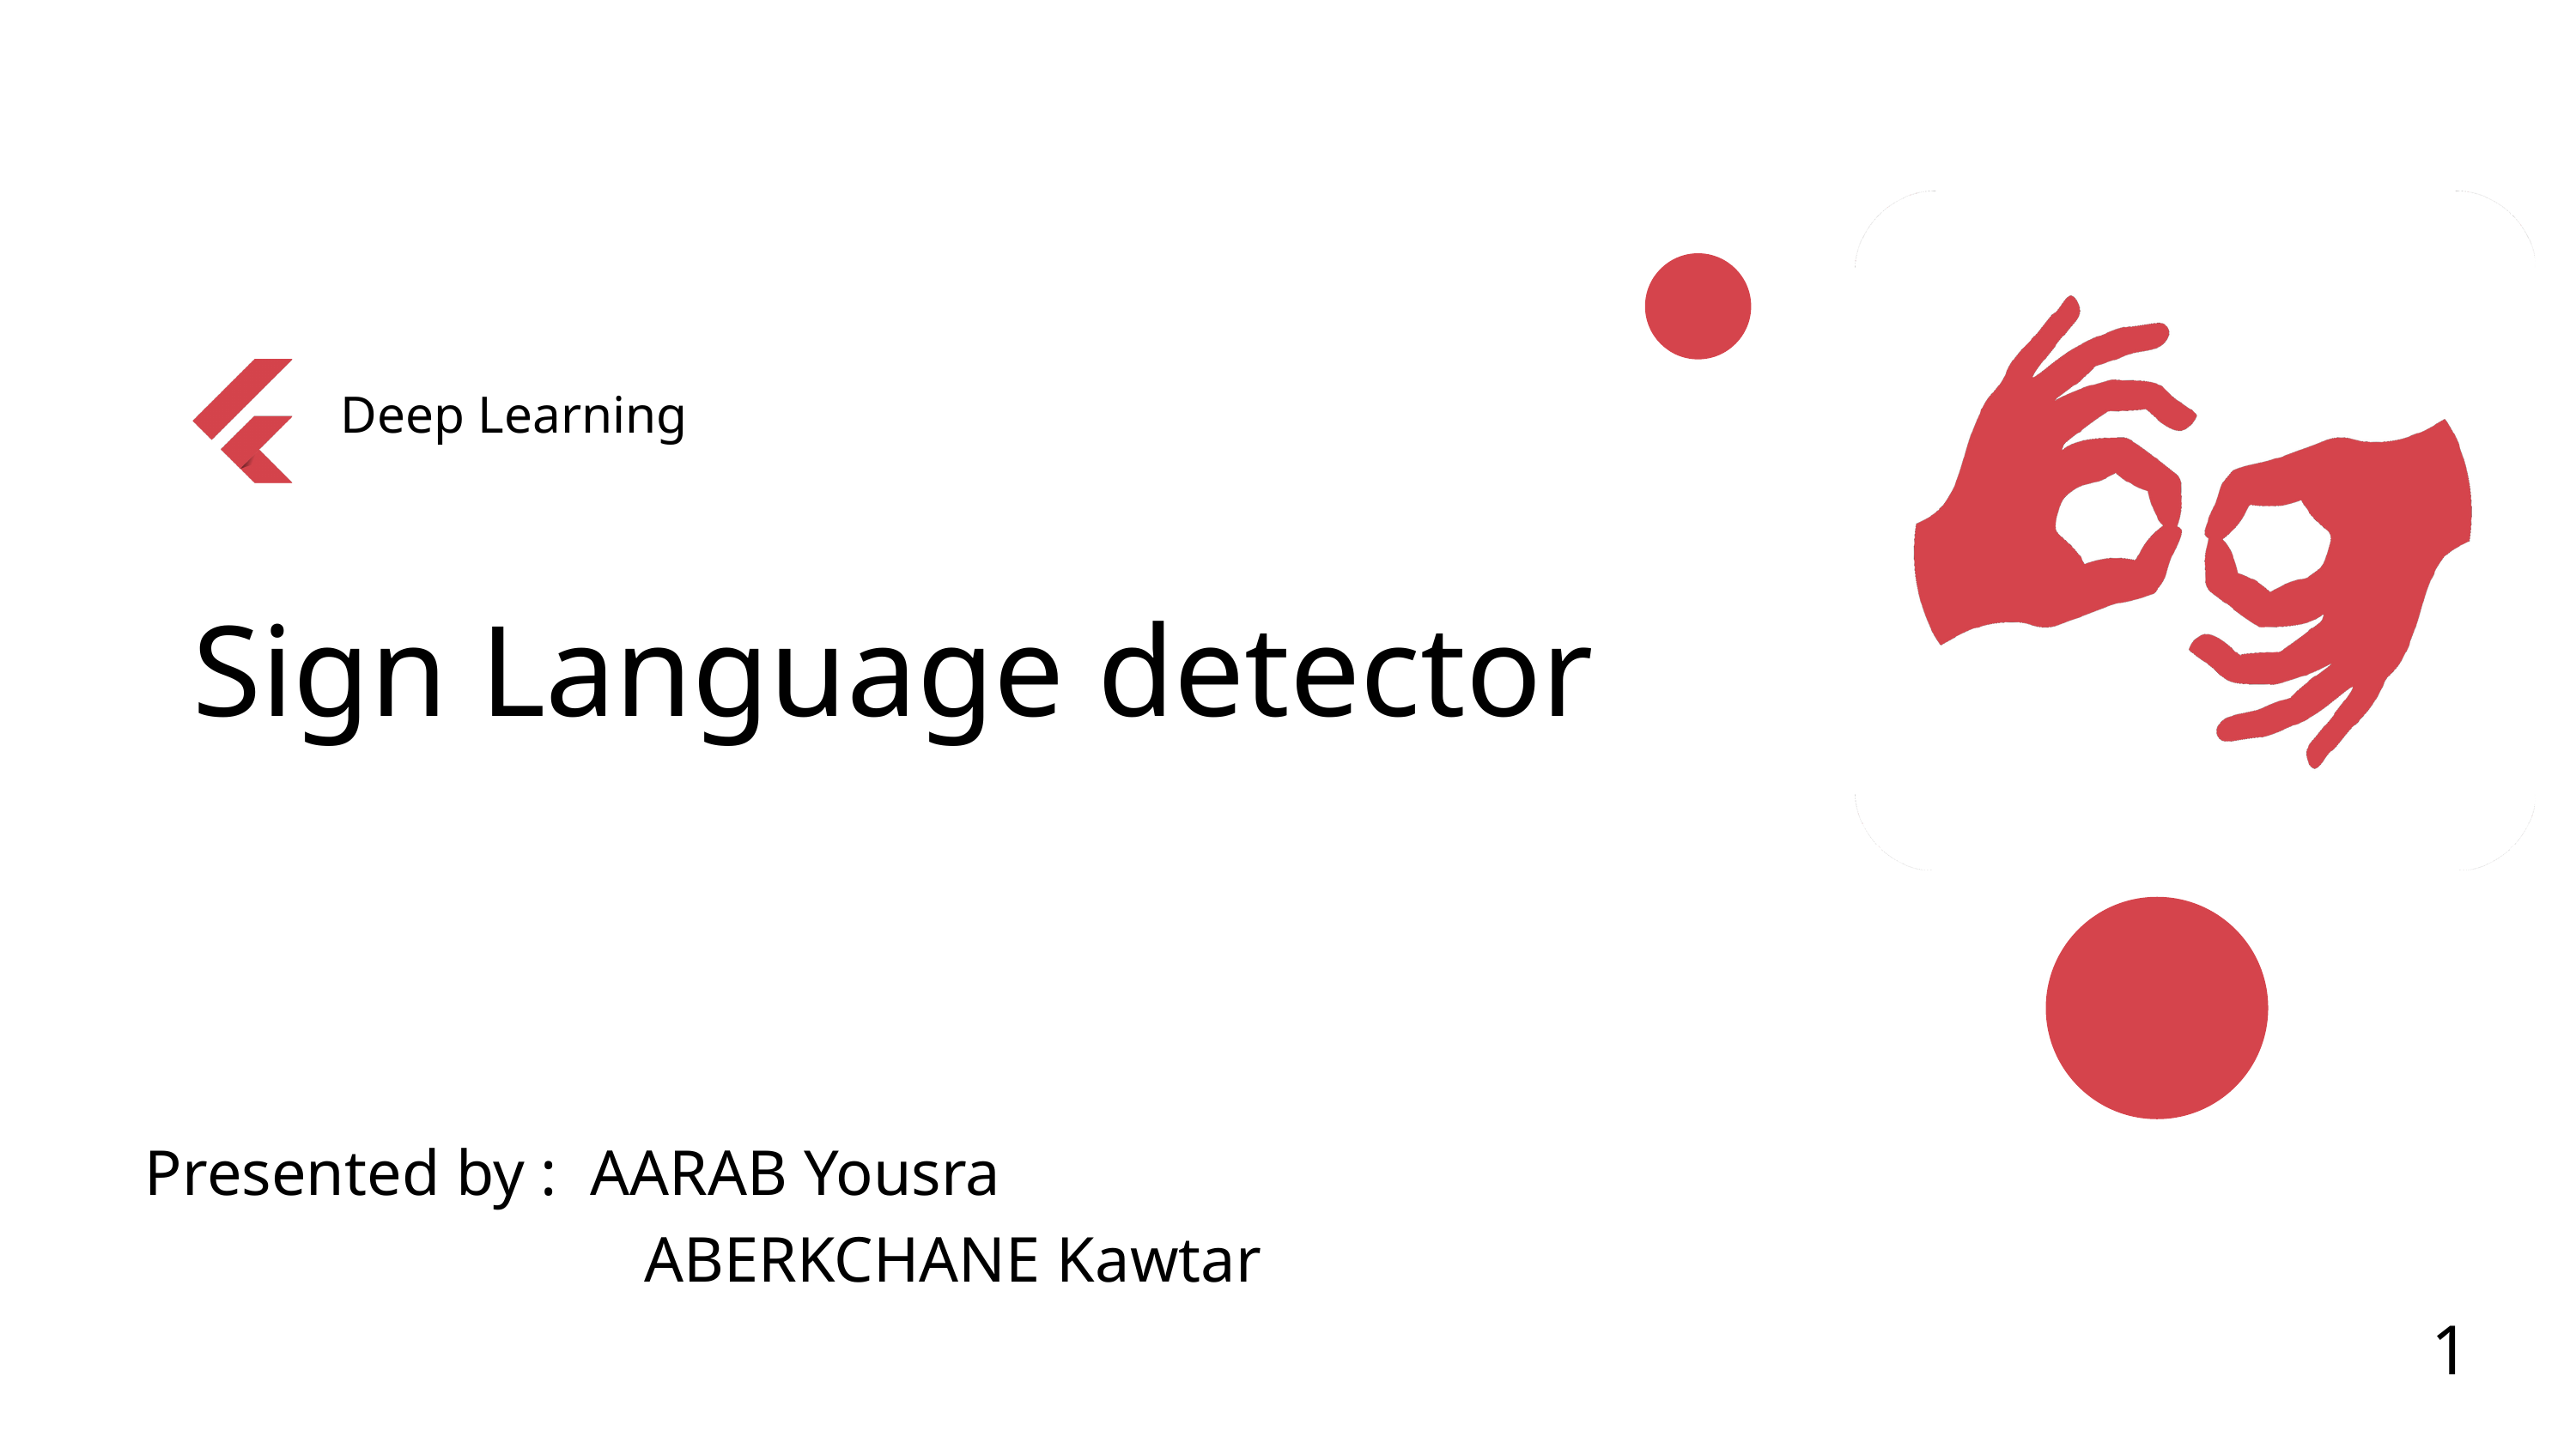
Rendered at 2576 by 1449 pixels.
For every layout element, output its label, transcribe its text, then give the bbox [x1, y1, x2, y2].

text_box Deep Learning [340, 373, 730, 444]
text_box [2045, 896, 2269, 1119]
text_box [1644, 252, 1752, 360]
text_box [1855, 191, 2536, 870]
text_box Sign Language detector [192, 566, 1779, 742]
text_box 1 [2431, 1293, 2467, 1389]
text_box [192, 359, 293, 483]
text_box Presented by : AARAB Yousra ABERKCHANE Kawtar [144, 1120, 1564, 1294]
